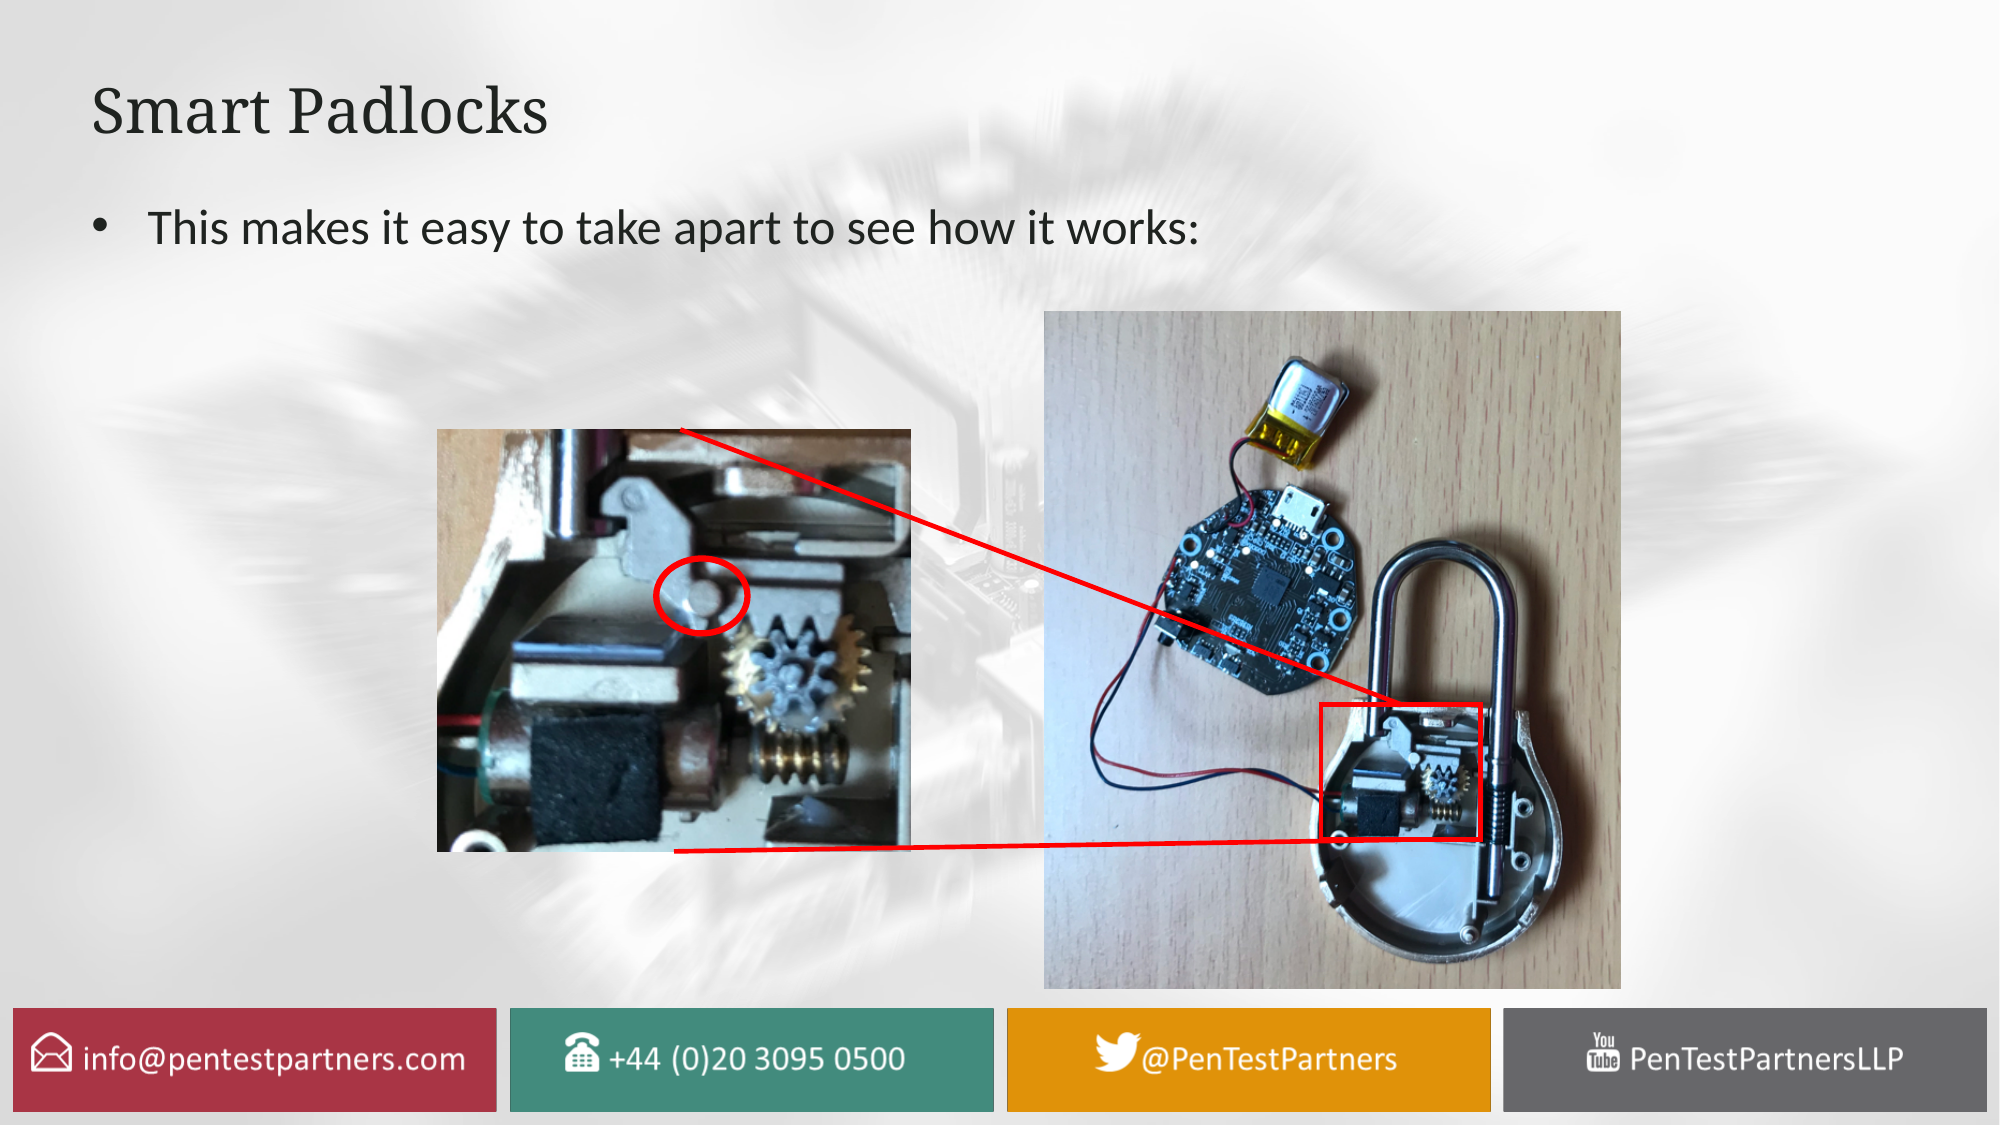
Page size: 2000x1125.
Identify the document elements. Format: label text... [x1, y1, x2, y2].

list This makes it easy to take apart to see how it works: [76, 186, 1950, 279]
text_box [680, 429, 1401, 705]
picture [0, 0, 2000, 1125]
list Smart Padlocks [77, 77, 1333, 155]
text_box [673, 839, 1401, 852]
